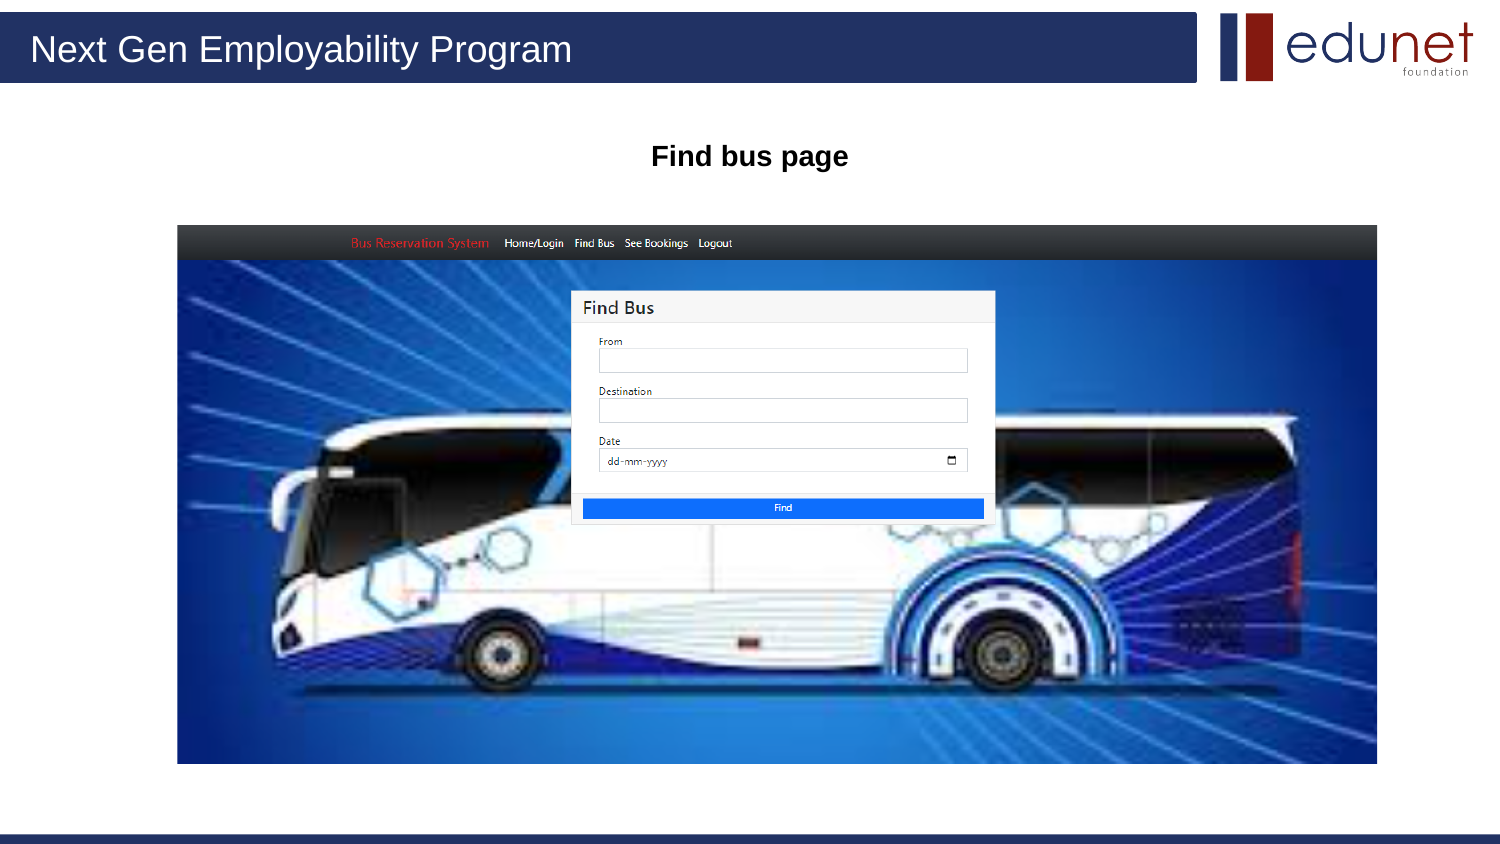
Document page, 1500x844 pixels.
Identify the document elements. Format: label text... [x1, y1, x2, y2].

title Find bus page [103, 101, 1397, 208]
picture [1279, 14, 1482, 83]
picture [176, 225, 1378, 764]
